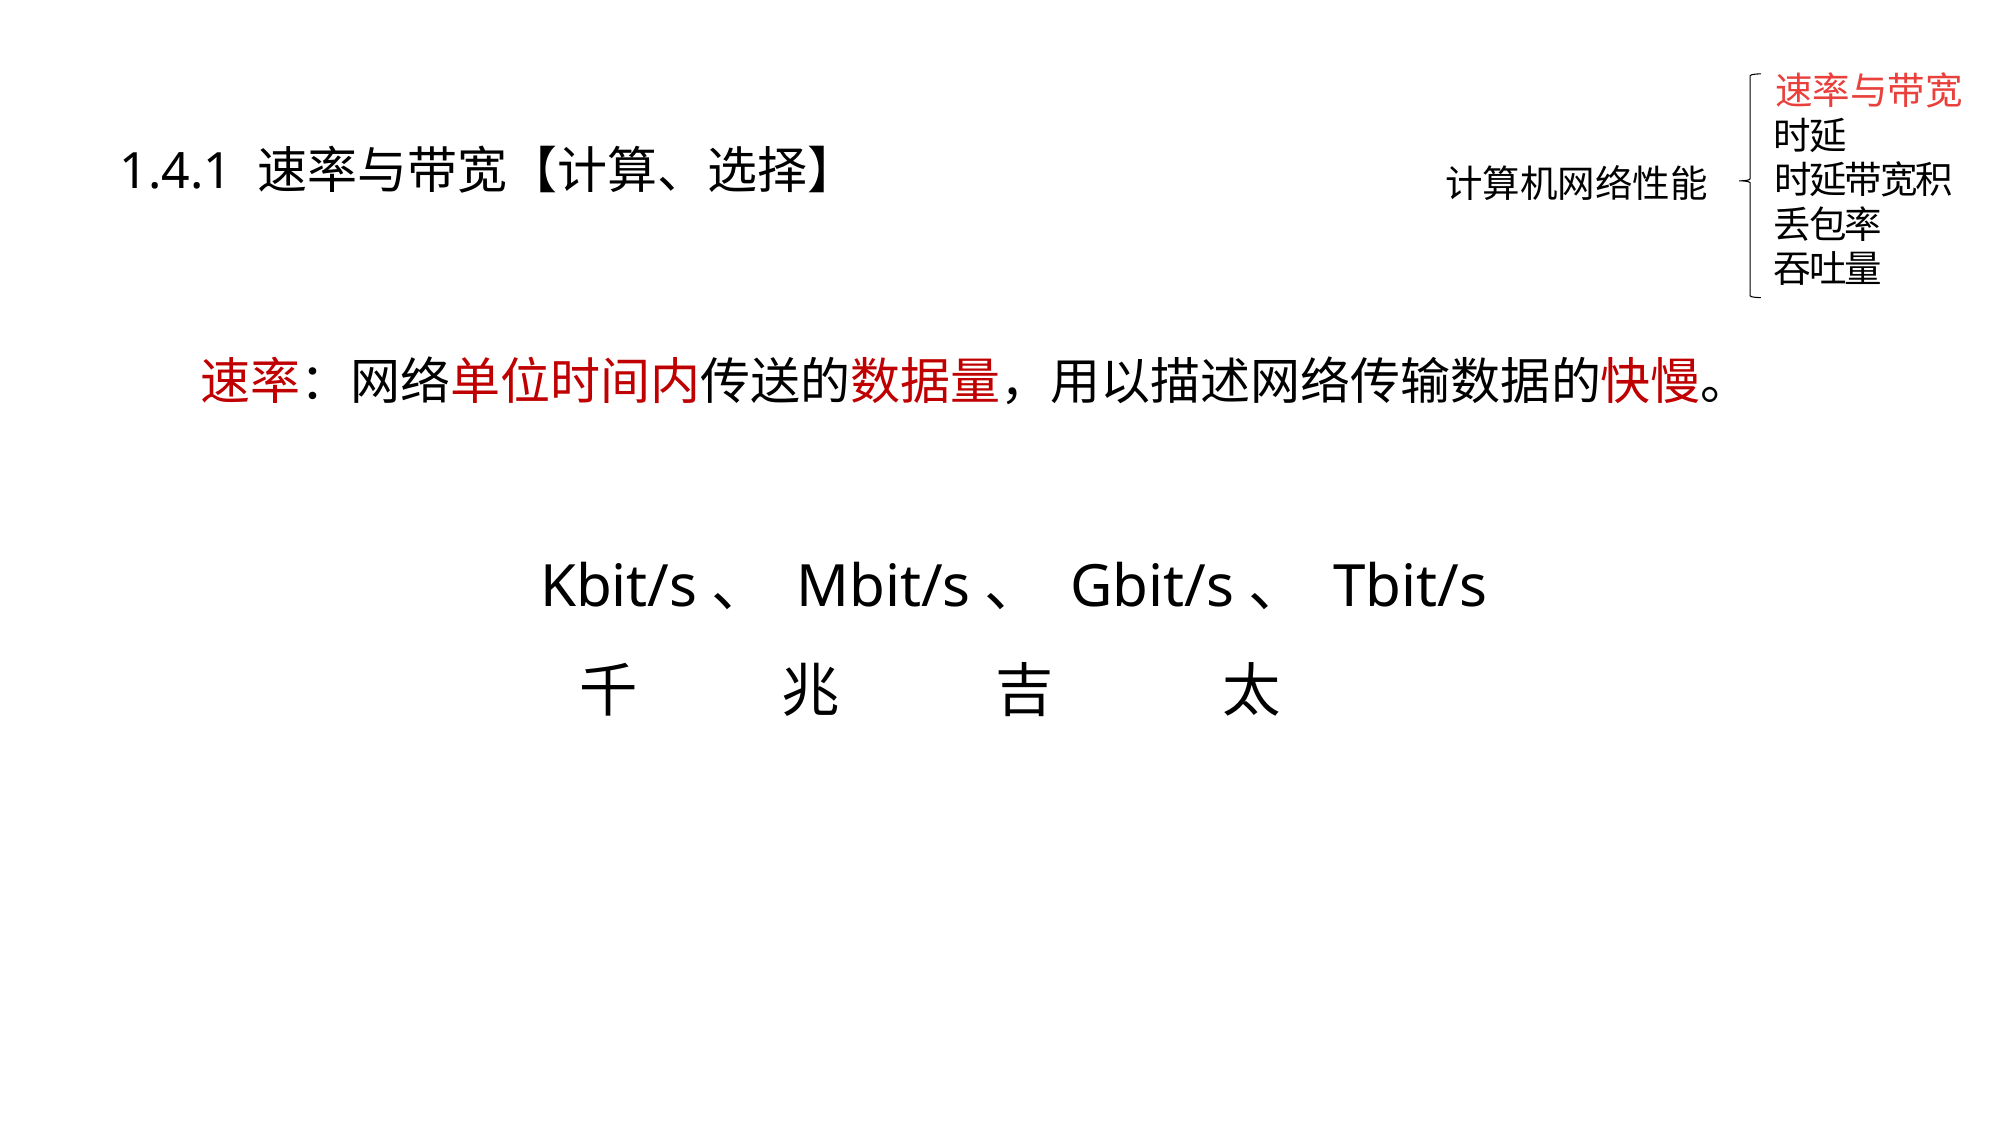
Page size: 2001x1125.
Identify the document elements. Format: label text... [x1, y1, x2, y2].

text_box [1430, 71, 1979, 299]
text_box 1.4.1 速率与带宽【计算、选择】 [104, 101, 872, 207]
text_box 速率：网络单位时间内传送的数据量，用以描述网络传输数据的快慢。 [186, 312, 1945, 417]
text_box Kbit/s、 Mbit/s、 Gbit/s、 Tbit/s 千 兆 吉 太 [525, 506, 1577, 731]
